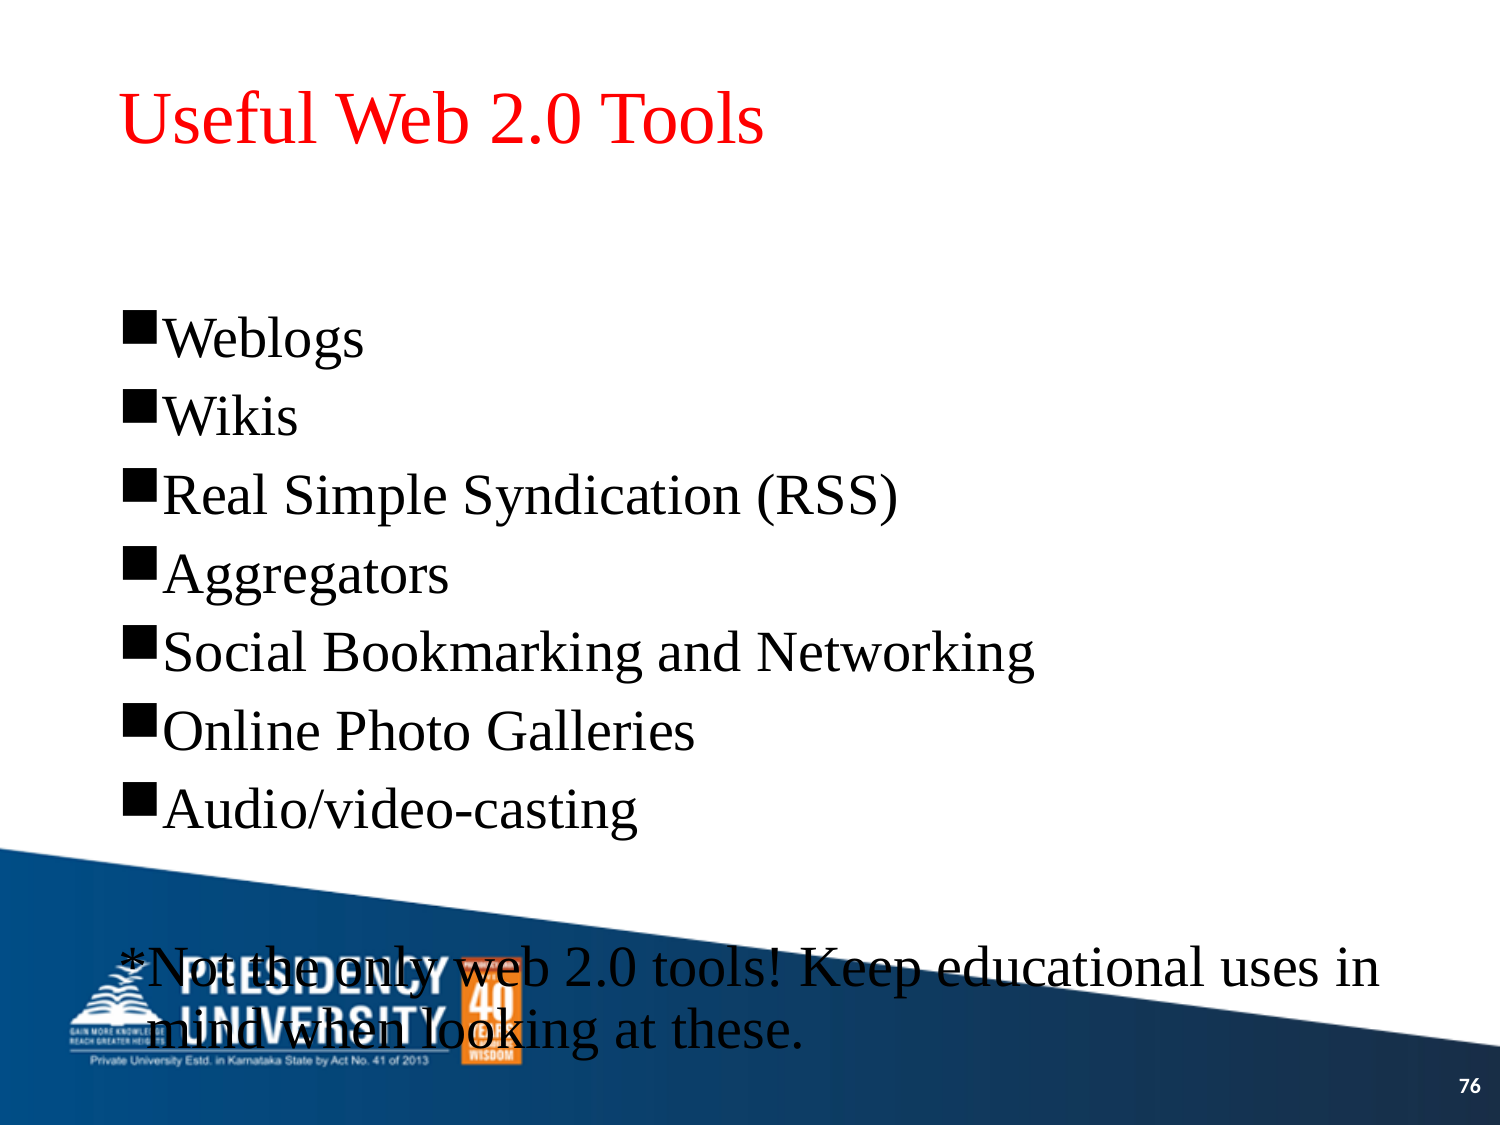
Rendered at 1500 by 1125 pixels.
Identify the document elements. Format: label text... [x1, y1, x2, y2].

list Weblogs Wikis Real Simple Syndication (RSS) Aggregators Social Bookmarking and Networking Online Photo Galleries Audio/video-casting *Not the only web 2.0 tools! Keep educational uses in mind when looking at these. [103, 299, 1397, 1014]
title Useful Web 2.0 Tools [103, 51, 1397, 188]
slide_number 76 [1158, 1054, 1496, 1115]
picture [0, 845, 1500, 1125]
